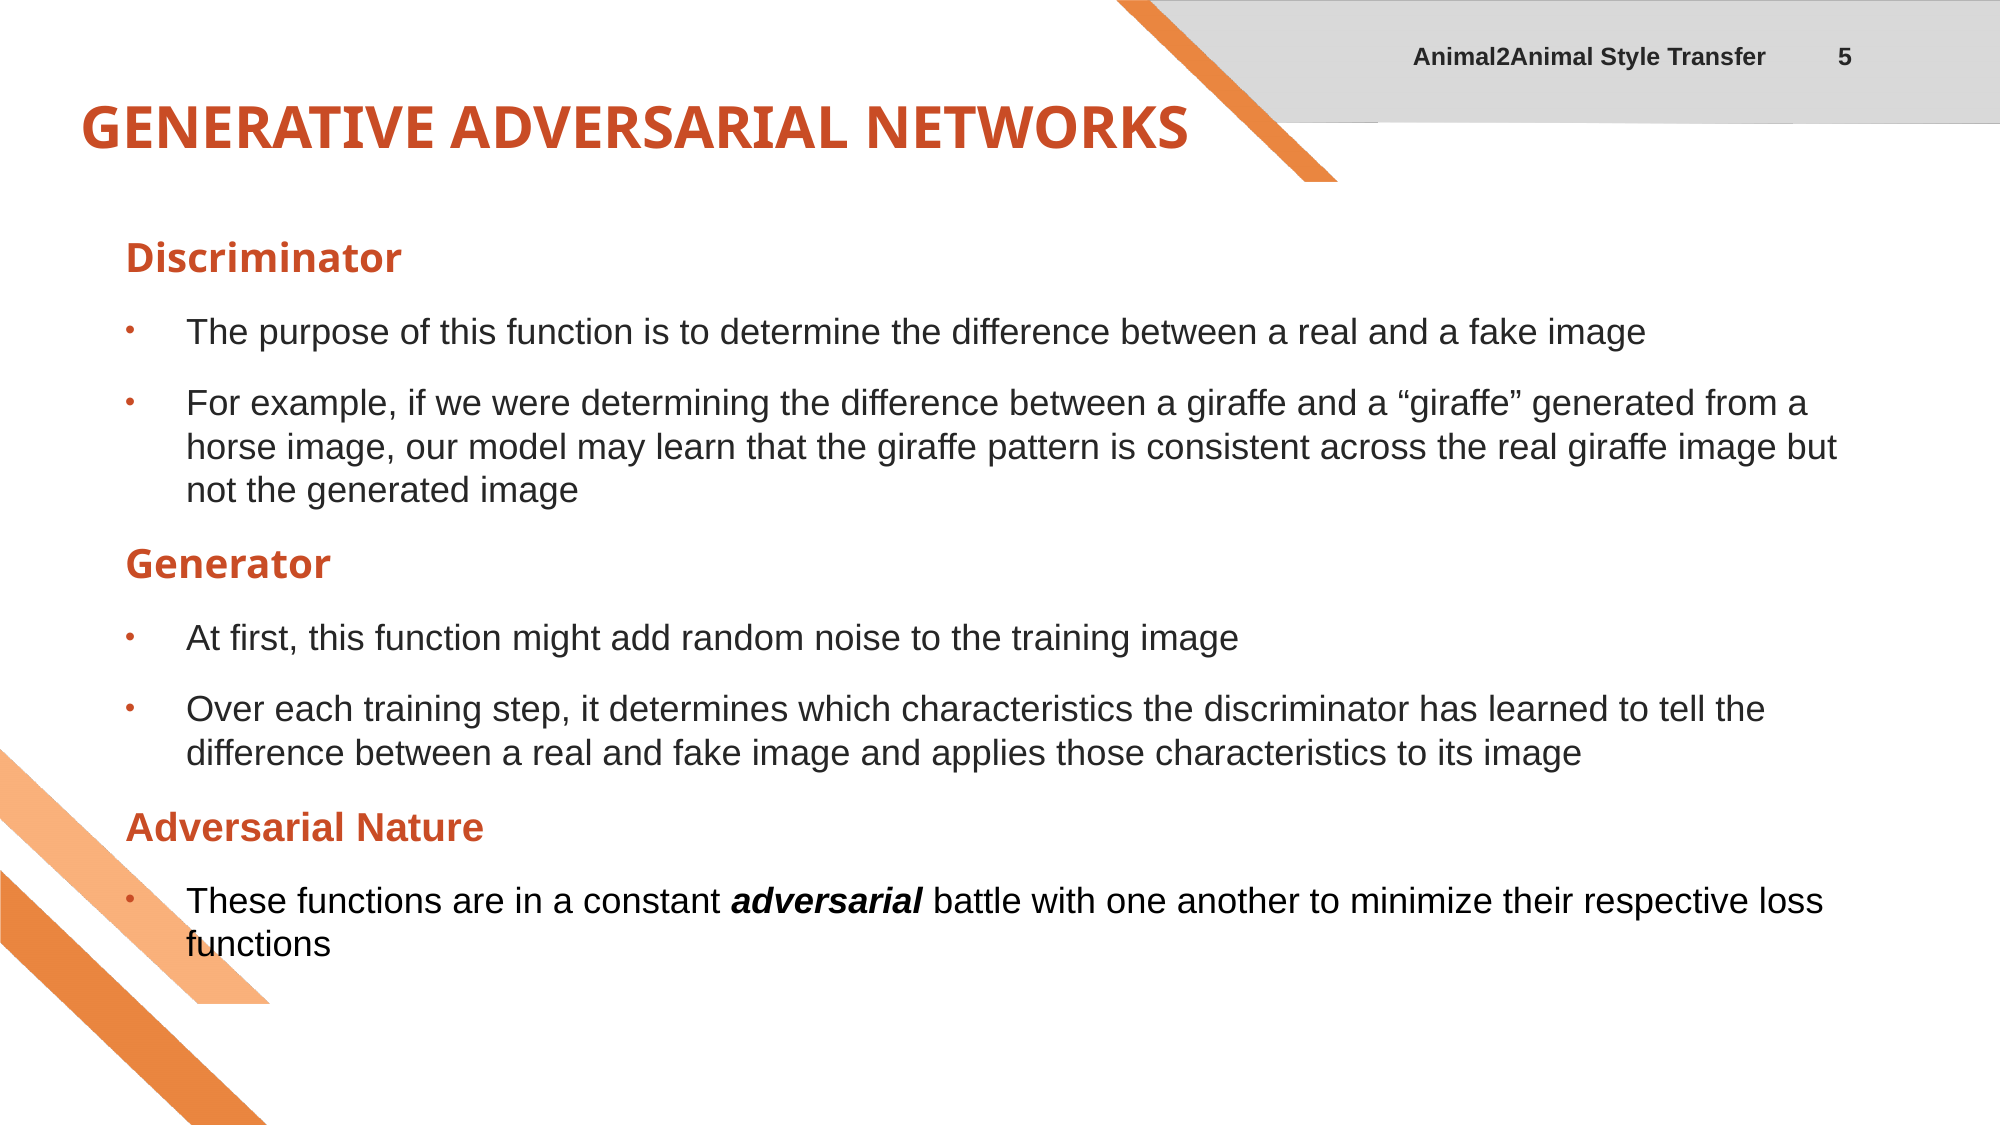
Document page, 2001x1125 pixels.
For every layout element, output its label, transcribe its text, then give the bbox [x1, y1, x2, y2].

picture [0, 745, 270, 1125]
slide_number 5 [1790, 28, 1900, 78]
title GENERATIVE ADVERSARIAL NETWORKS [50, 59, 1200, 191]
list Discriminator The purpose of this function is to determine the difference between a real and a fake image For example, if we were determining the difference between a giraffe and a “giraffe” generated from a horse image, our model may learn that the giraffe pattern is consistent across the real giraffe image but not the generated image Generator At first, this function might add random noise to the training image Over each training step, it determines which characteristics the discriminator has learned to tell the difference between a real and fake image and applies those characteristics to its image Adversarial Nature These functions are in a constant adversarial battle with one another to minimize their respective loss functions [99, 224, 1900, 975]
picture [1116, 0, 2000, 182]
